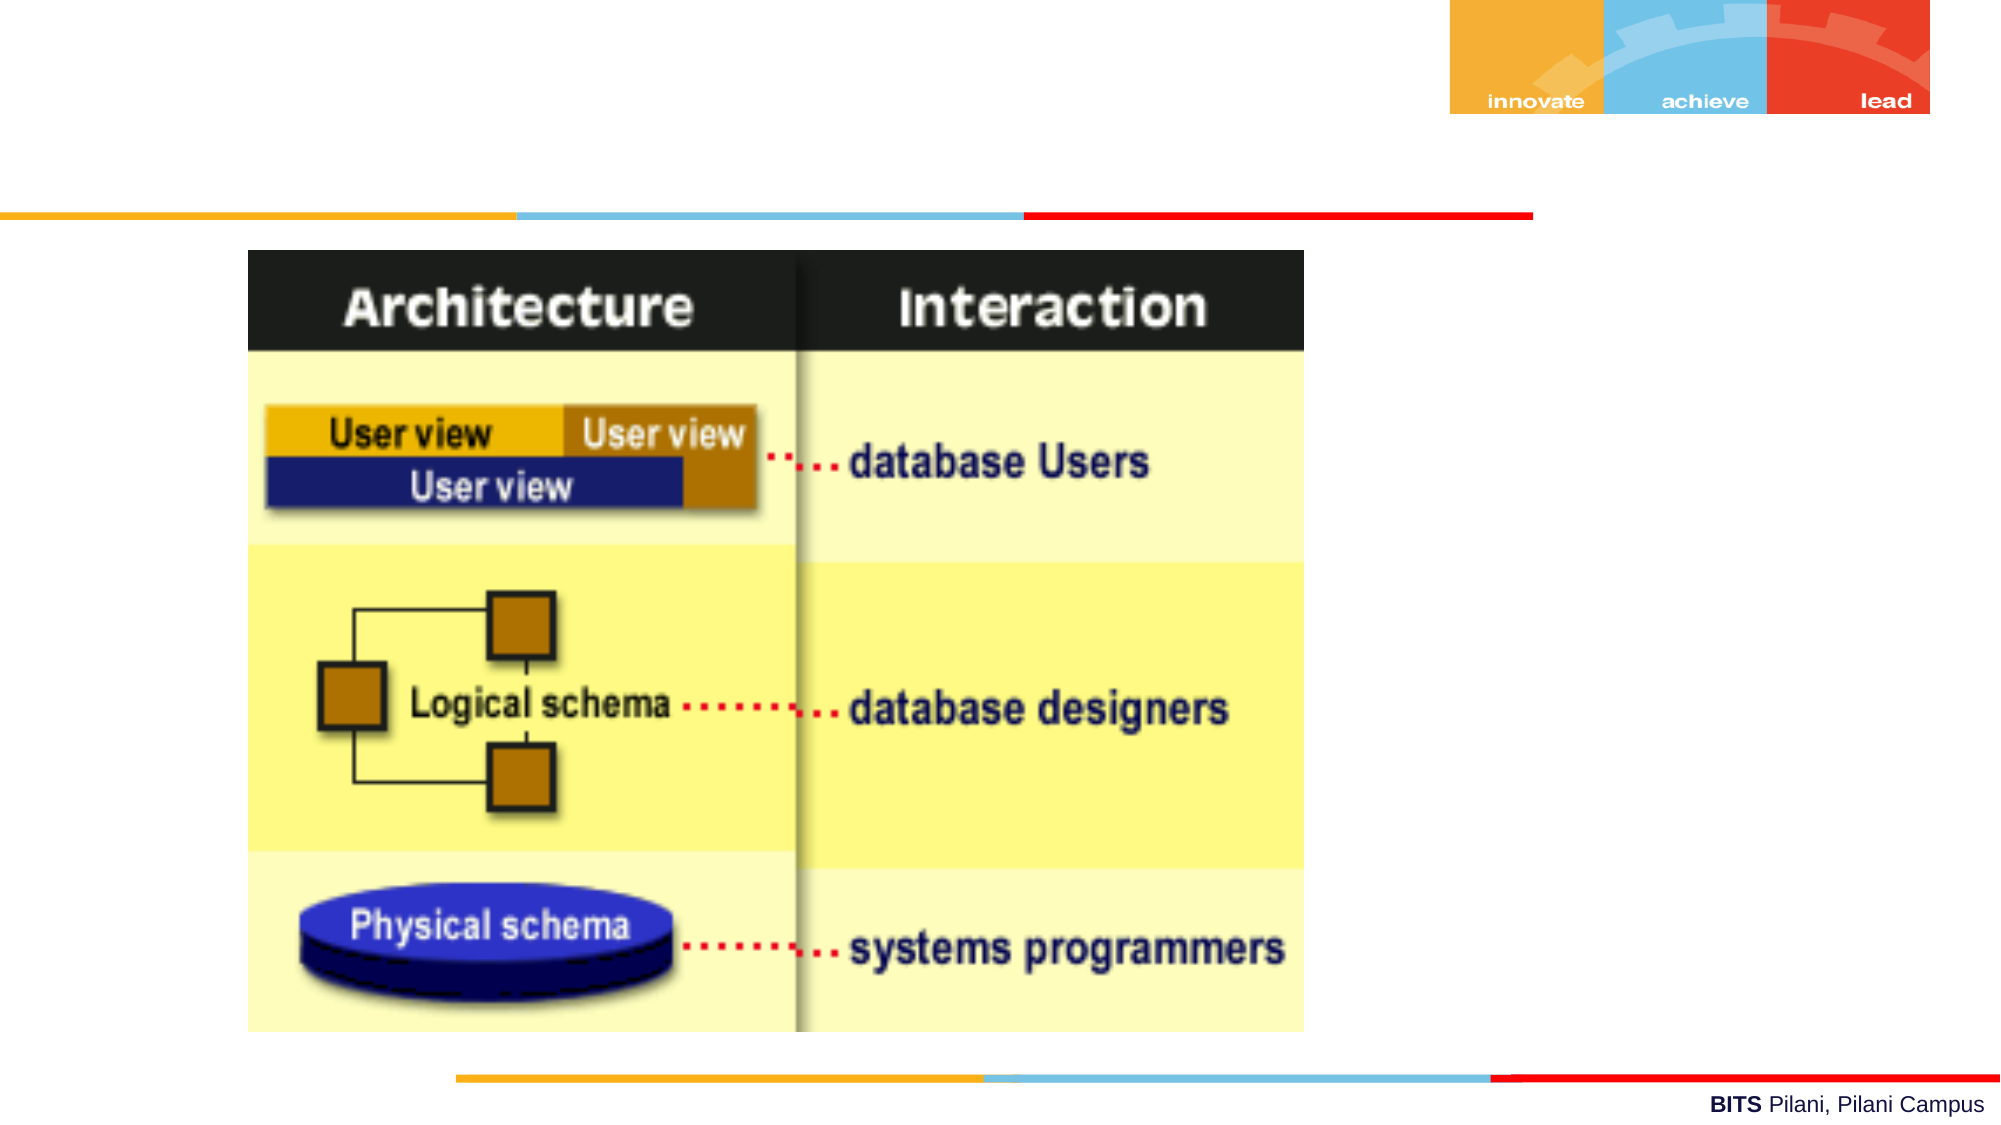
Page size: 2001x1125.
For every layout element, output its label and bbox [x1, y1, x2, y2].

list [248, 250, 1304, 1032]
picture [1449, 0, 1930, 114]
